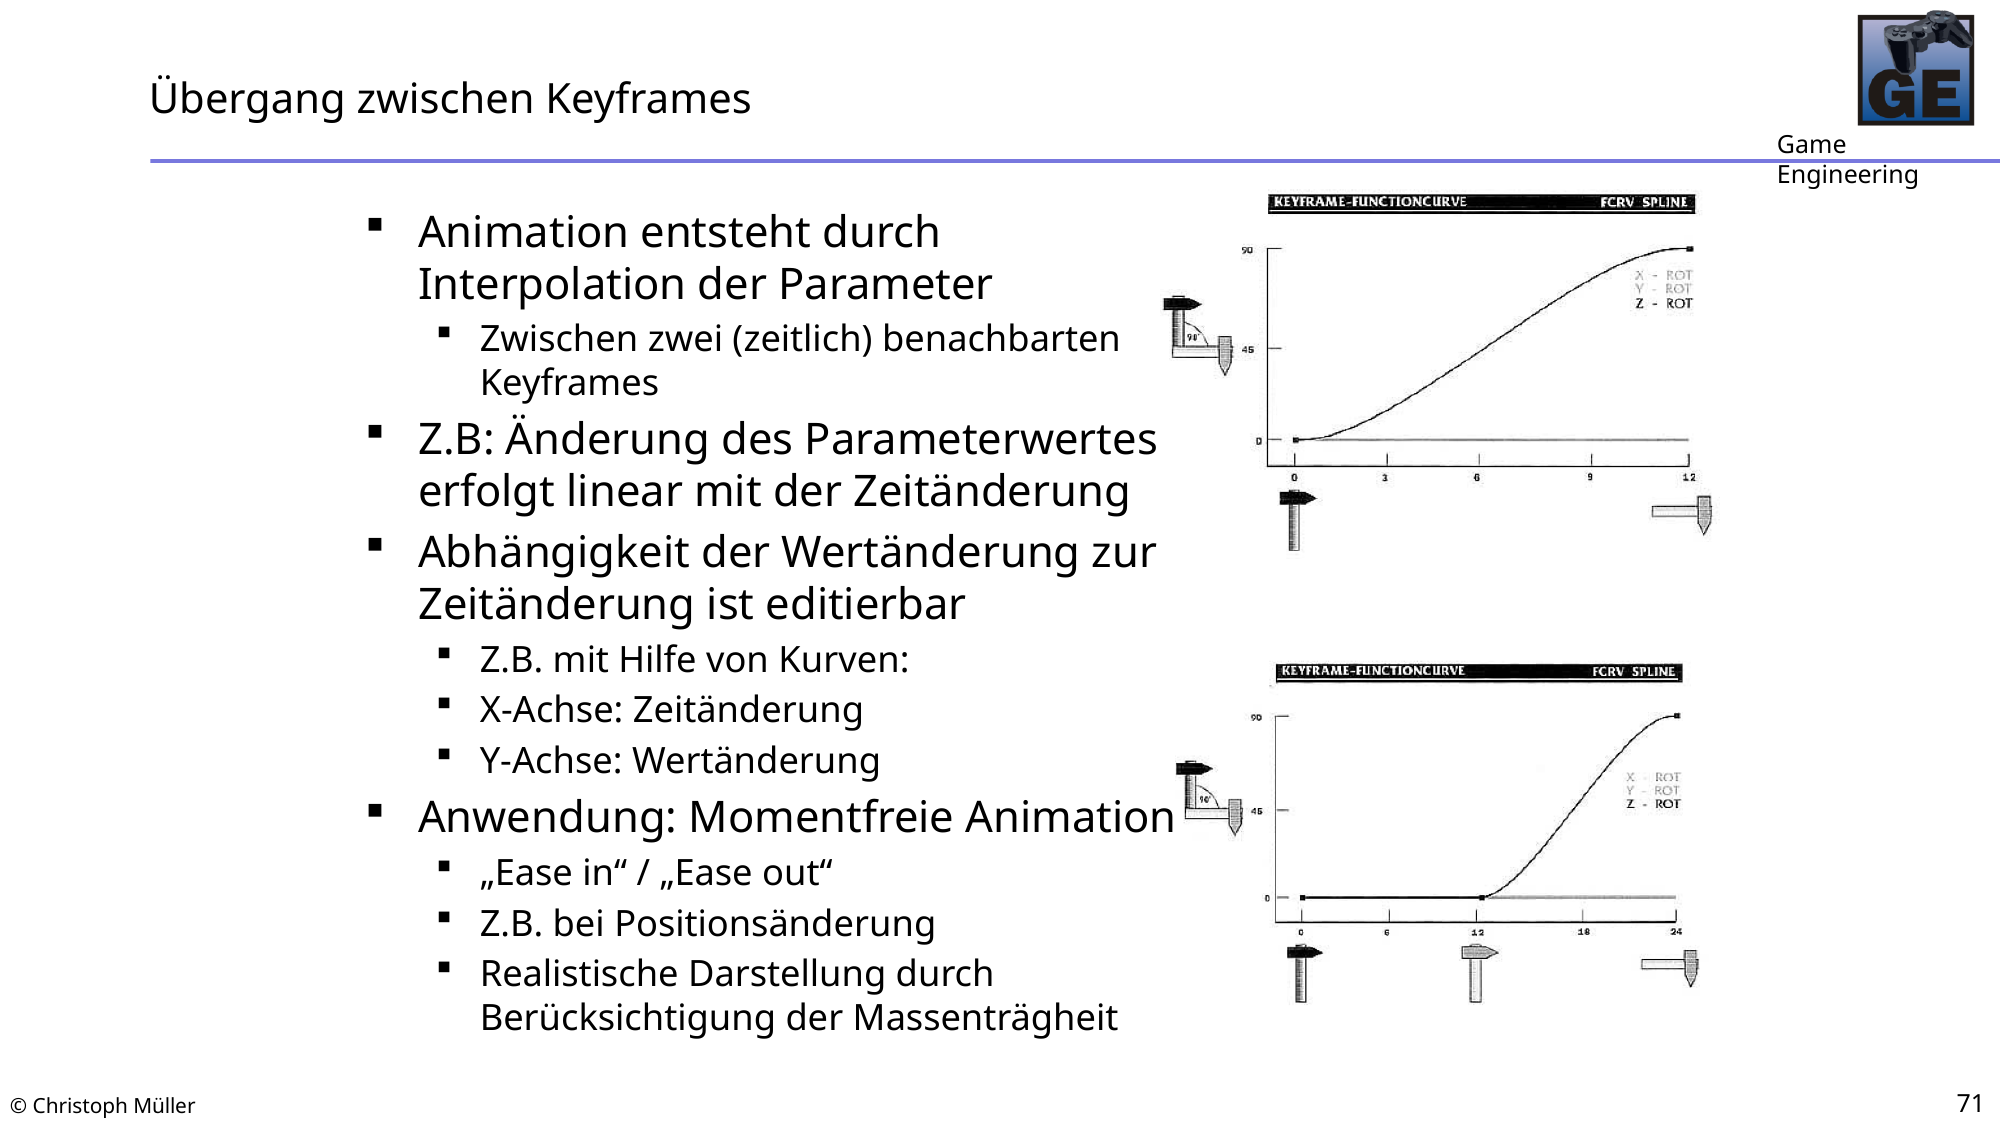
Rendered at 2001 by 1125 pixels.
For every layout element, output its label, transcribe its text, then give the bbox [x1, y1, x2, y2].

list Animation entsteht durch Interpolation der Parameter Zwischen zwei (zeitlich) benachbarten Keyframes Z.B: Änderung des Parameterwertes erfolgt linear mit der Zeitänderung Abhängigkeit der Wertänderung zur Zeitänderung ist editierbar Z.B. mit Hilfe von Kurven: X-Achse: Zeitänderung Y-Achse: Wertänderung Anwendung: Momentfreie Animation „Ease in“ / „Ease out“ Z.B. bei Positionsänderung Realistische Darstellung durch Berücksichtigung der Massenträgheit [350, 196, 1200, 1059]
picture [1162, 658, 1710, 1008]
picture [1152, 187, 1720, 559]
picture [1850, 8, 1981, 132]
title Übergang zwischen Keyframes [133, 42, 1236, 151]
